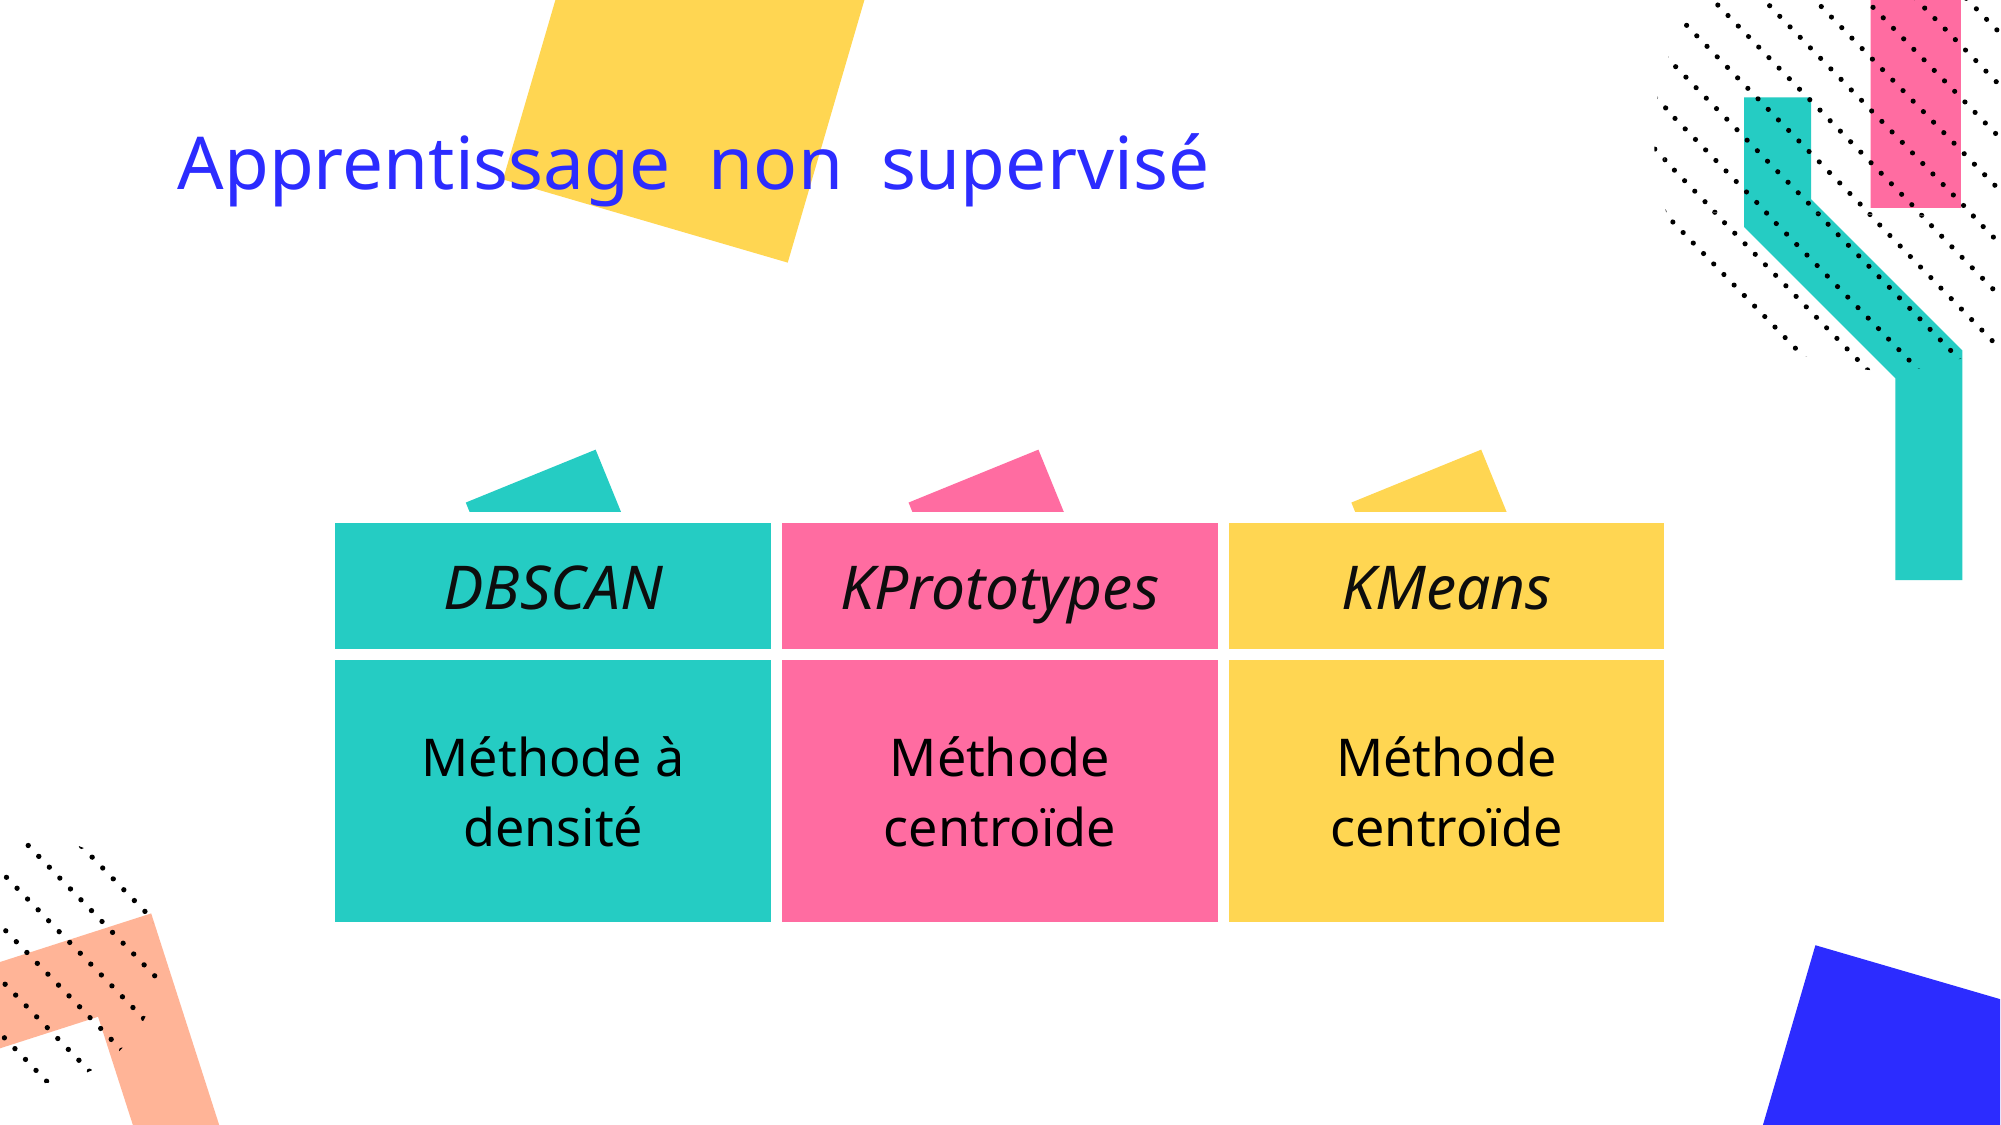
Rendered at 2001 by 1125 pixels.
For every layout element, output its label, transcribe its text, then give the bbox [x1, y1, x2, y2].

table_header DBSCAN [335, 523, 771, 649]
table_header KMeans [1229, 523, 1664, 649]
table_cell Méthode centroïde [782, 660, 1218, 922]
table_cell Méthode centroïde [1229, 660, 1664, 922]
text_box [465, 449, 622, 512]
text_box [1351, 449, 1507, 512]
text_box [908, 449, 1064, 512]
table_header KPrototypes [782, 523, 1218, 649]
table_cell Méthode à densité [335, 660, 771, 922]
title Apprentissage non supervisé [157, 97, 1843, 223]
